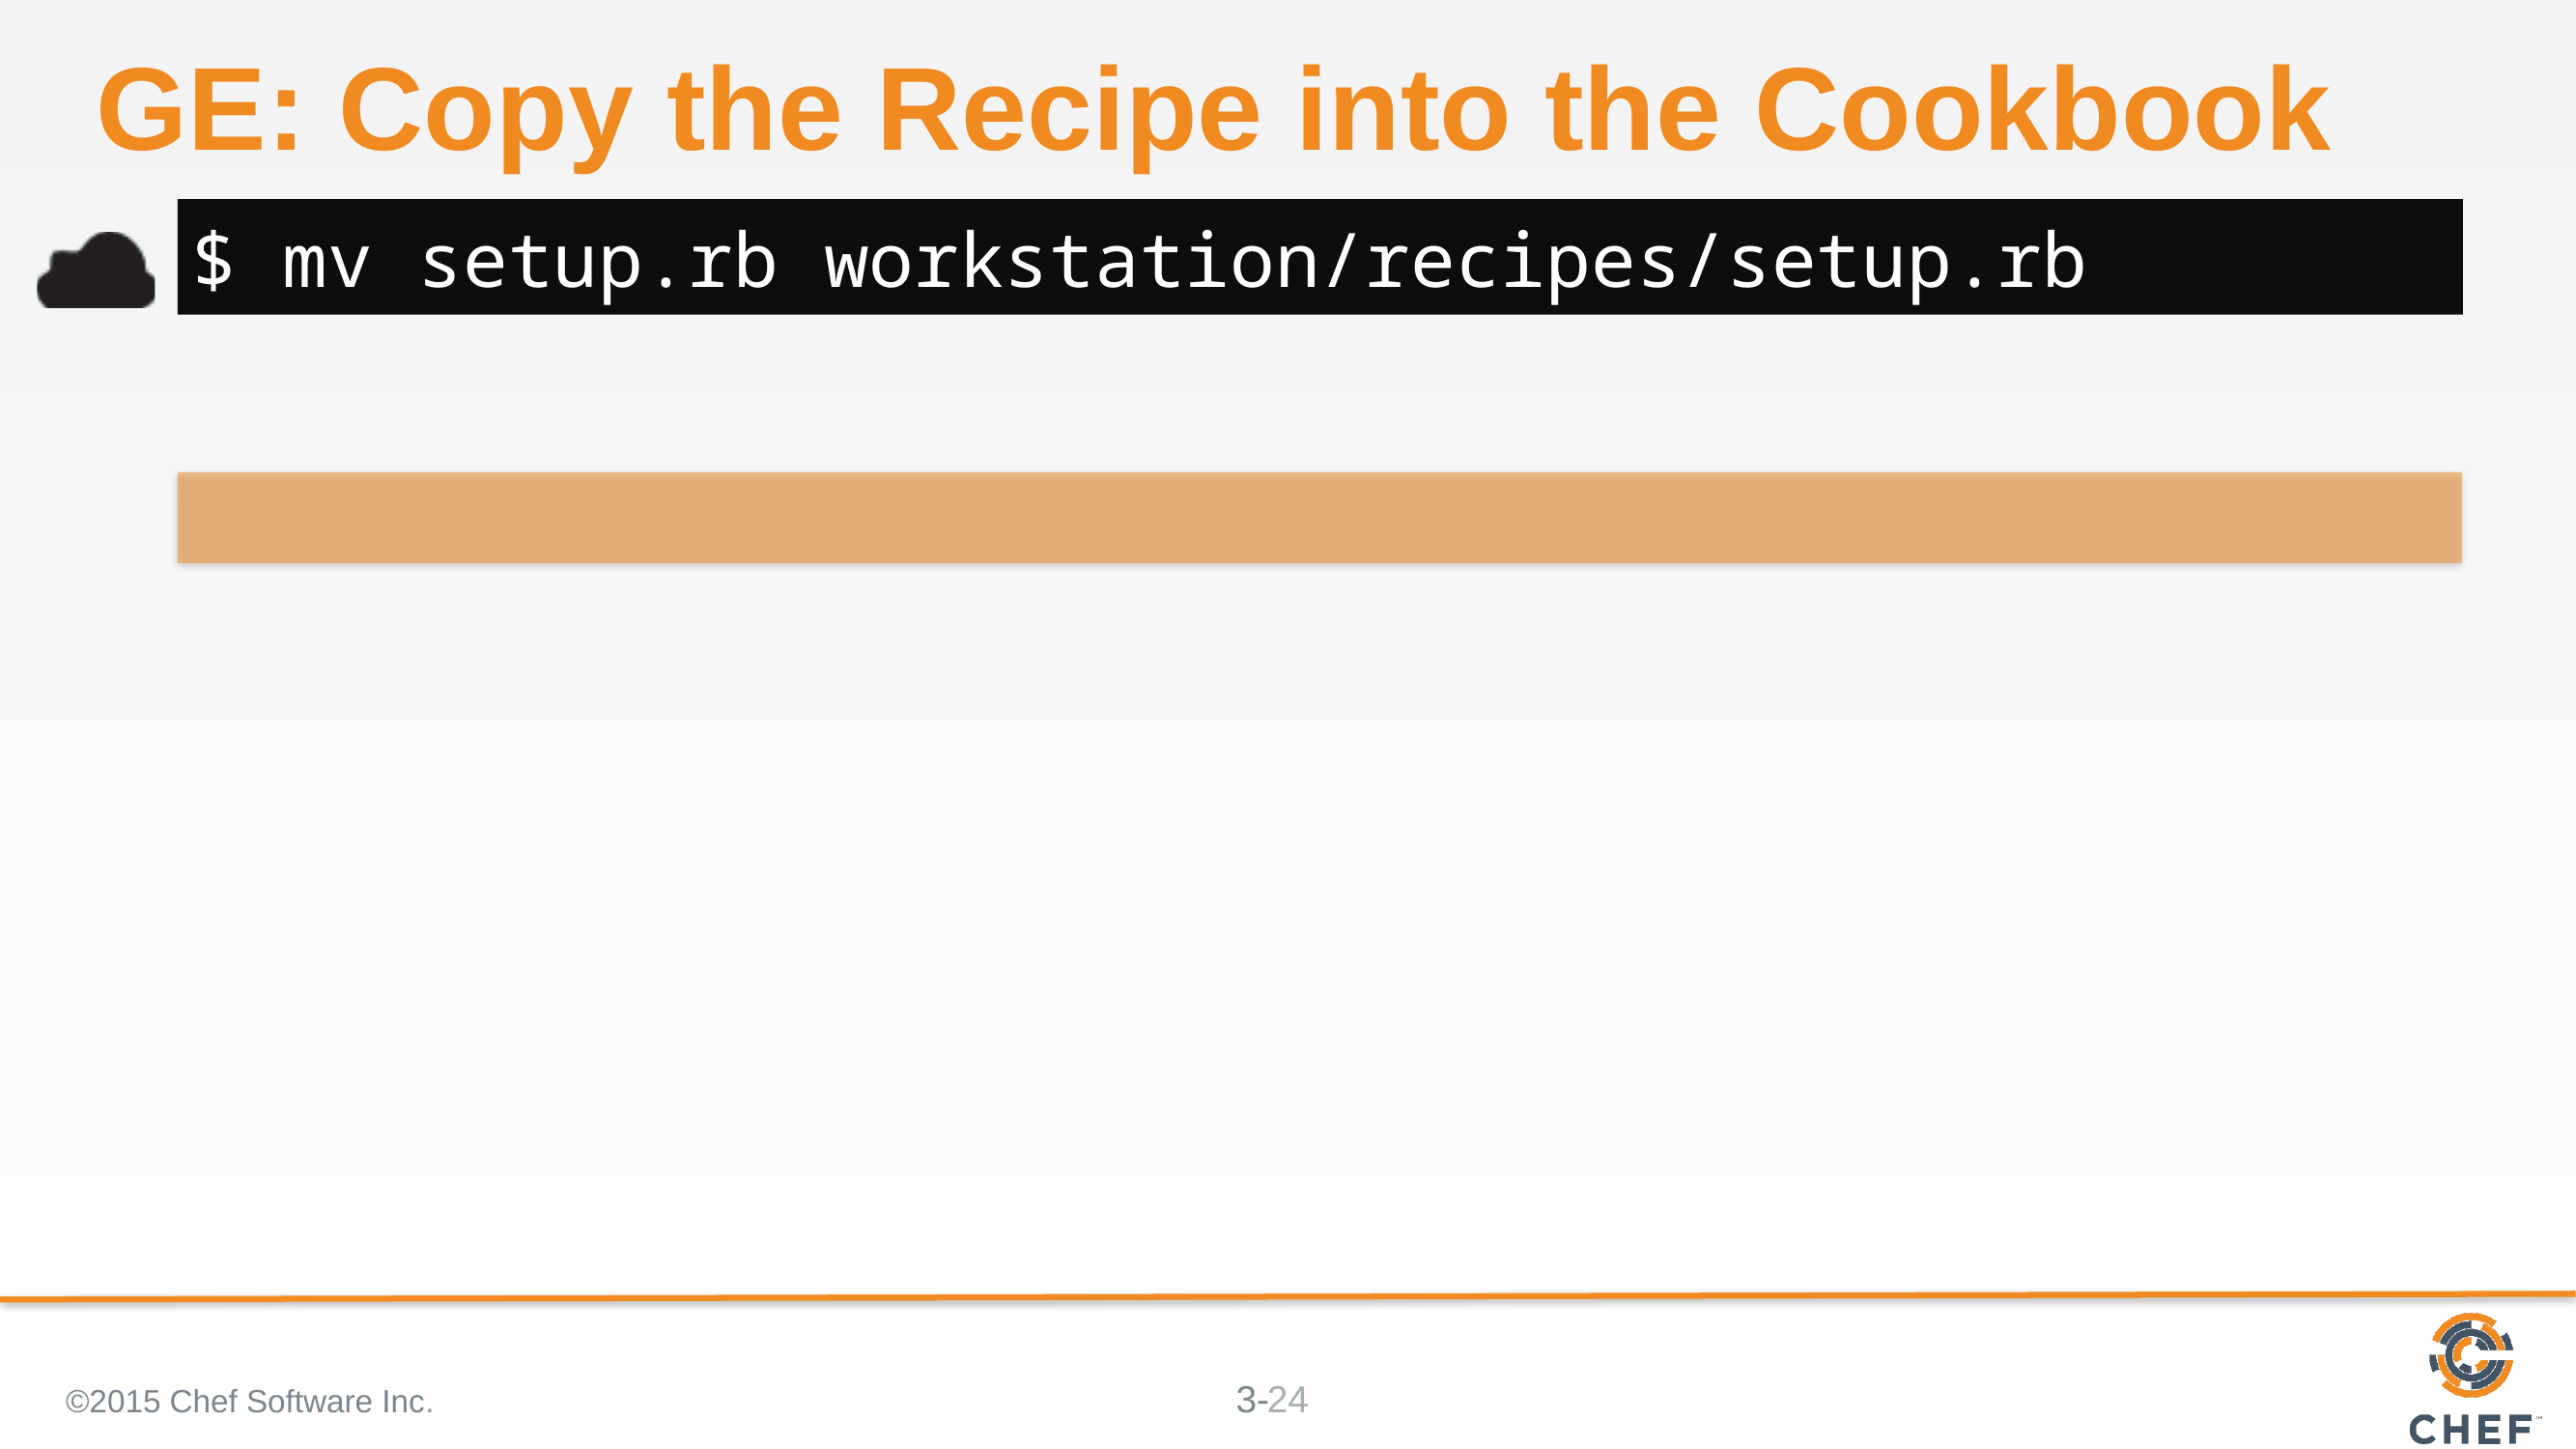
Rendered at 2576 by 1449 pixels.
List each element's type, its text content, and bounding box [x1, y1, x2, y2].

footer ©2015 Chef Software Inc. [51, 1359, 952, 1440]
list $ mv setup.rb workstation/recipes/setup.rb [177, 199, 2463, 315]
picture [2399, 1297, 2550, 1449]
slide_number 24 [998, 1359, 1578, 1437]
title GE: Copy the Recipe into the Cookbook [96, 48, 2463, 180]
